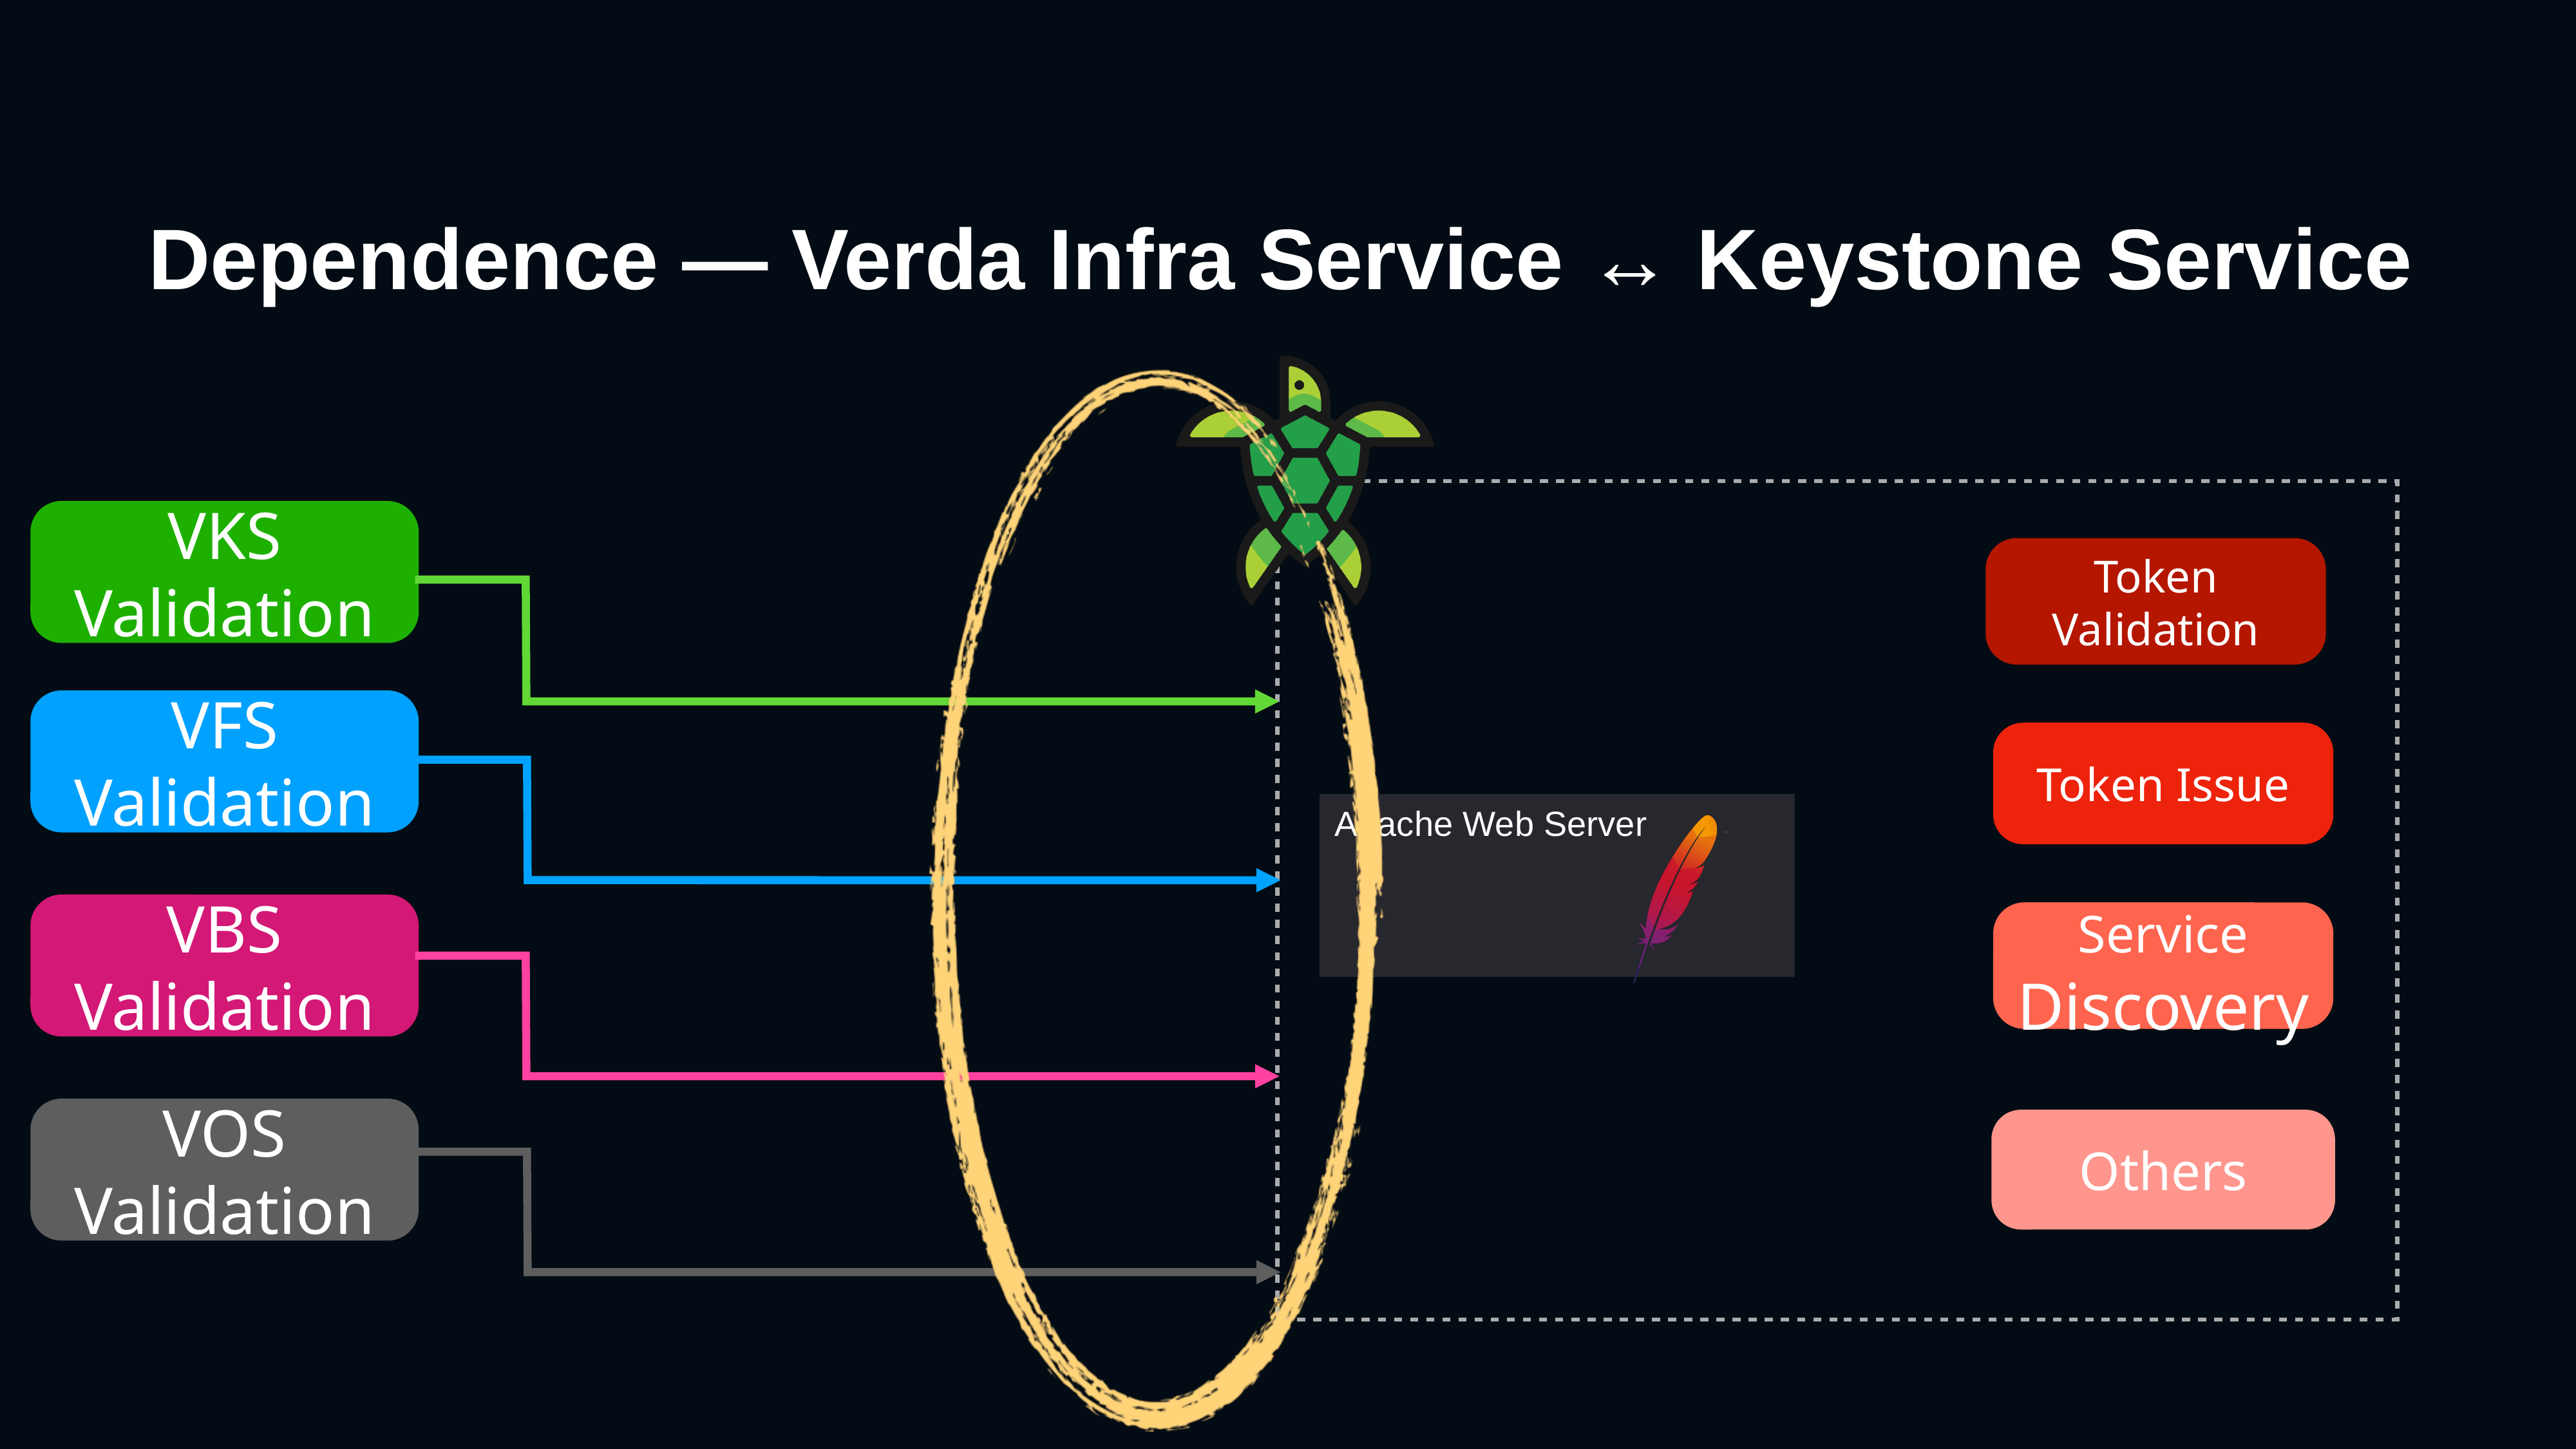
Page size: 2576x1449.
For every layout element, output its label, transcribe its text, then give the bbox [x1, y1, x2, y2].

text_box [415, 579, 929, 702]
text_box Service Discovery [1993, 902, 2334, 1029]
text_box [1389, 793, 1795, 978]
text_box [416, 1151, 929, 1273]
text_box [1389, 481, 2398, 1320]
picture [929, 319, 1466, 1435]
picture [1607, 808, 1730, 992]
text_box [415, 955, 929, 1077]
text_box VFS Validation [30, 690, 419, 833]
text_box VKS Validation [30, 500, 419, 643]
text_box Token Validation [1985, 538, 2326, 665]
list Dependence — Verda Infra Service ↔ Keystone Service [147, 140, 2429, 370]
text_box Token Issue [1993, 723, 2334, 844]
text_box Others [1991, 1110, 2335, 1230]
text_box [416, 759, 929, 880]
text_box VBS Validation [30, 894, 419, 1037]
text_box VOS Validation [30, 1098, 419, 1241]
